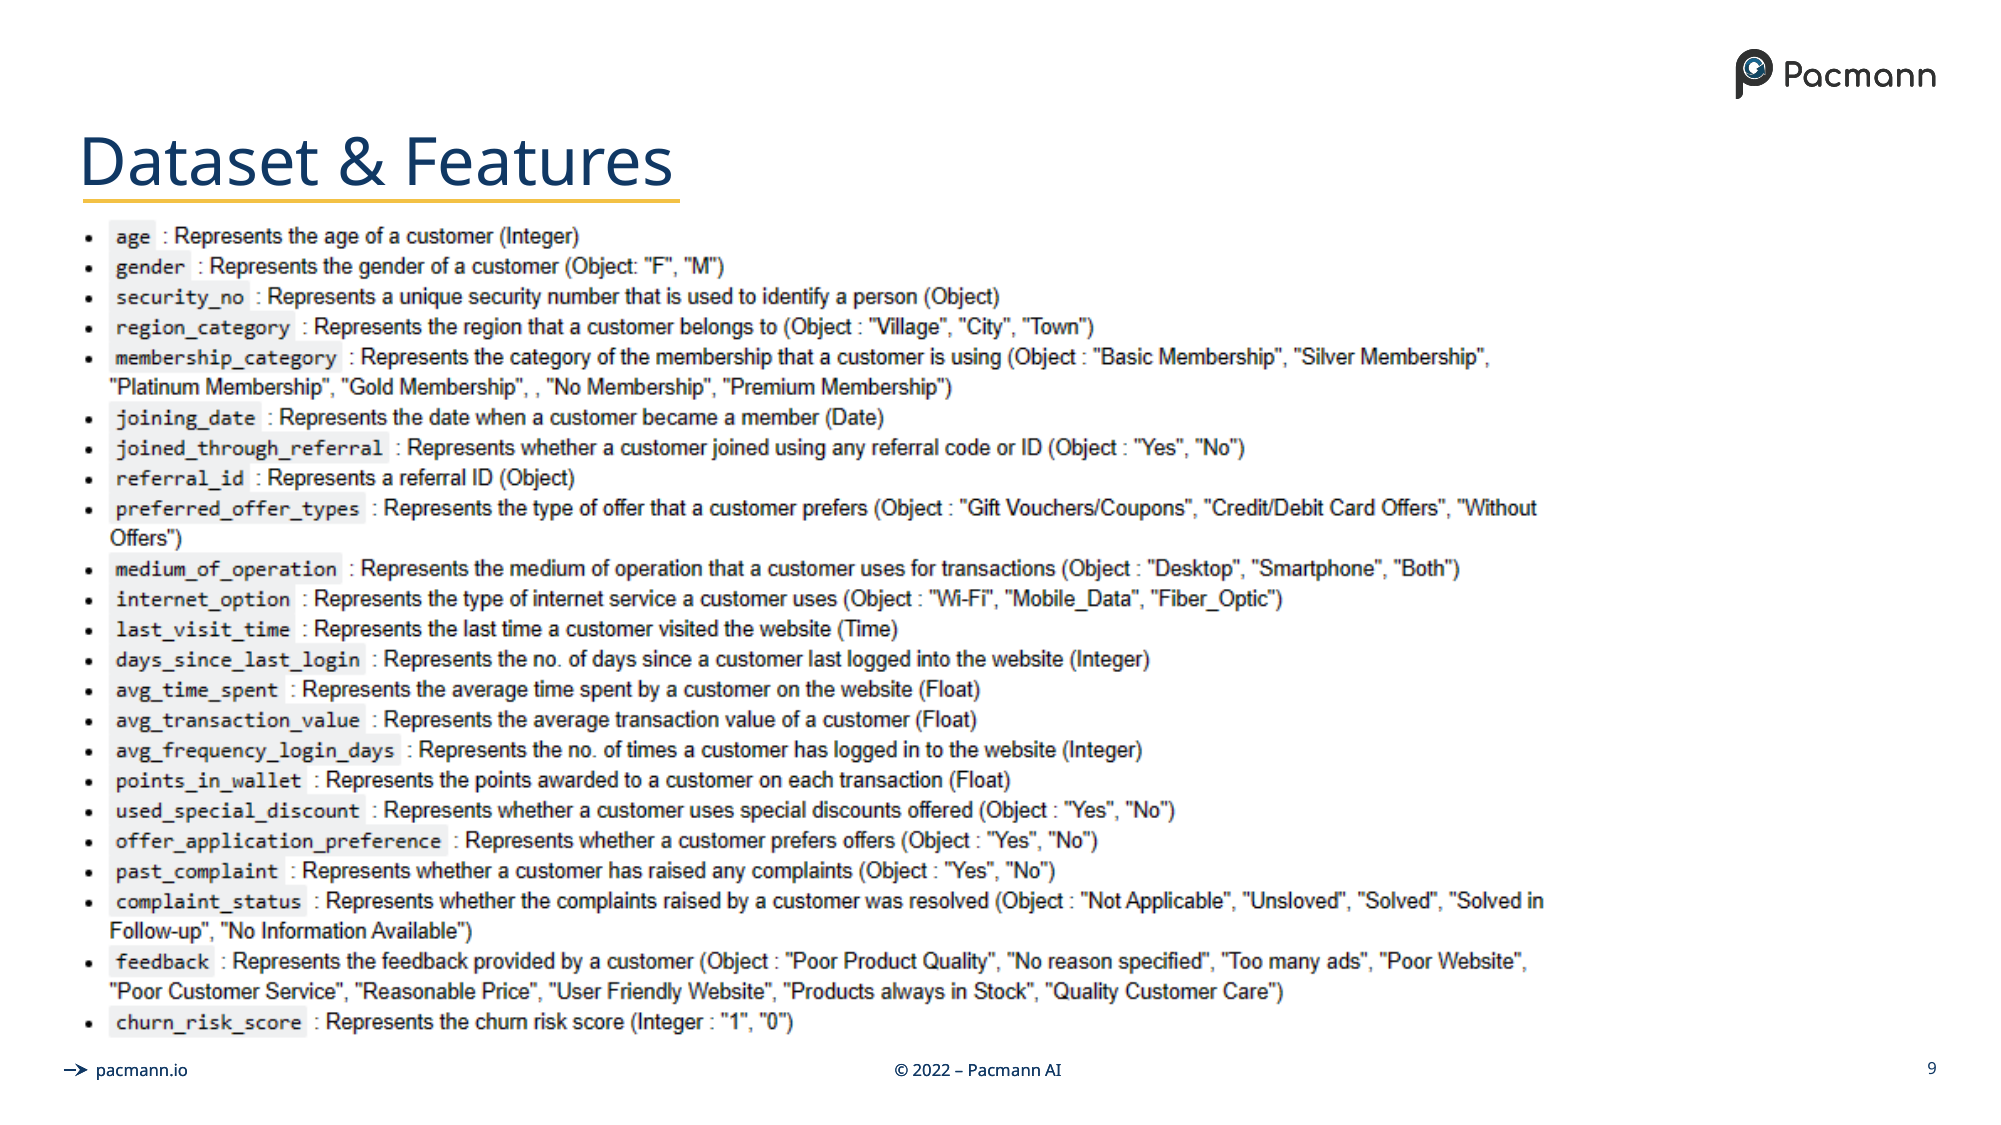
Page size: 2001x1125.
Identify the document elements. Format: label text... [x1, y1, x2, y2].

picture [1707, 36, 1966, 112]
picture [79, 216, 1567, 1049]
title Dataset & Features [63, 55, 1935, 273]
